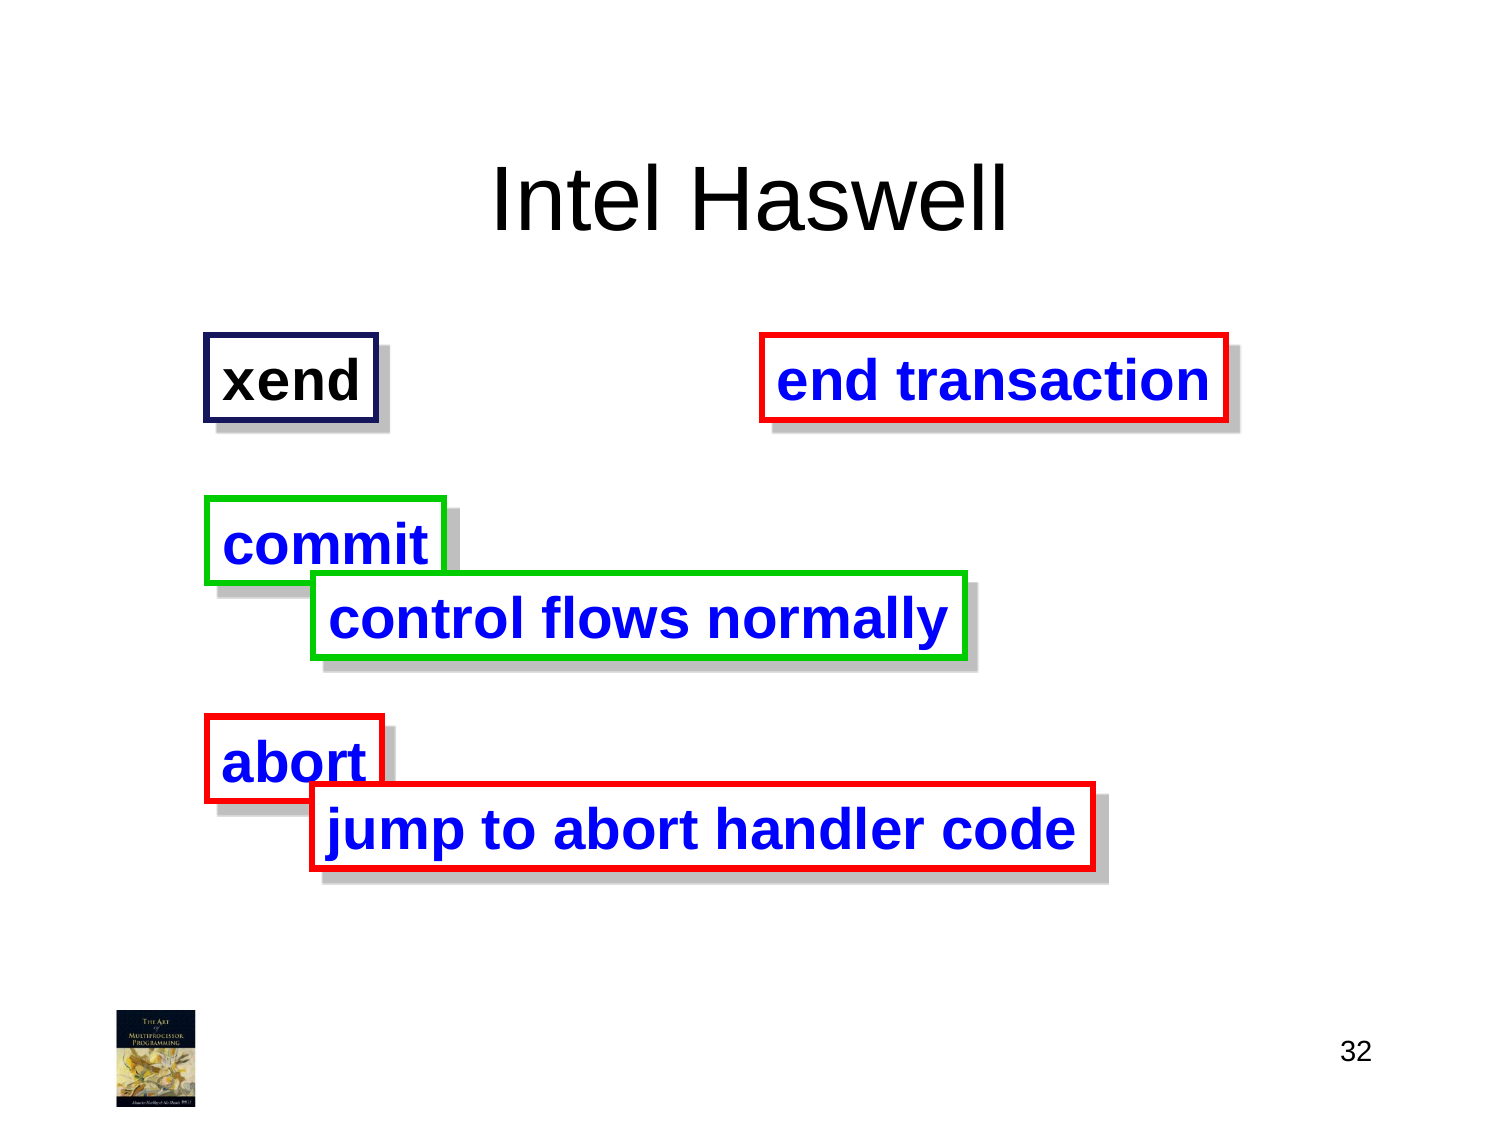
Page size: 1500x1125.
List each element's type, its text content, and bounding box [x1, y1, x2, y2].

title Intel Haswell [112, 99, 1388, 288]
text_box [205, 498, 969, 659]
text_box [205, 716, 1098, 870]
text_box xend [206, 335, 377, 420]
slide_number 32 [1074, 1024, 1388, 1101]
text_box end transaction [762, 335, 1226, 420]
picture [107, 1010, 204, 1107]
